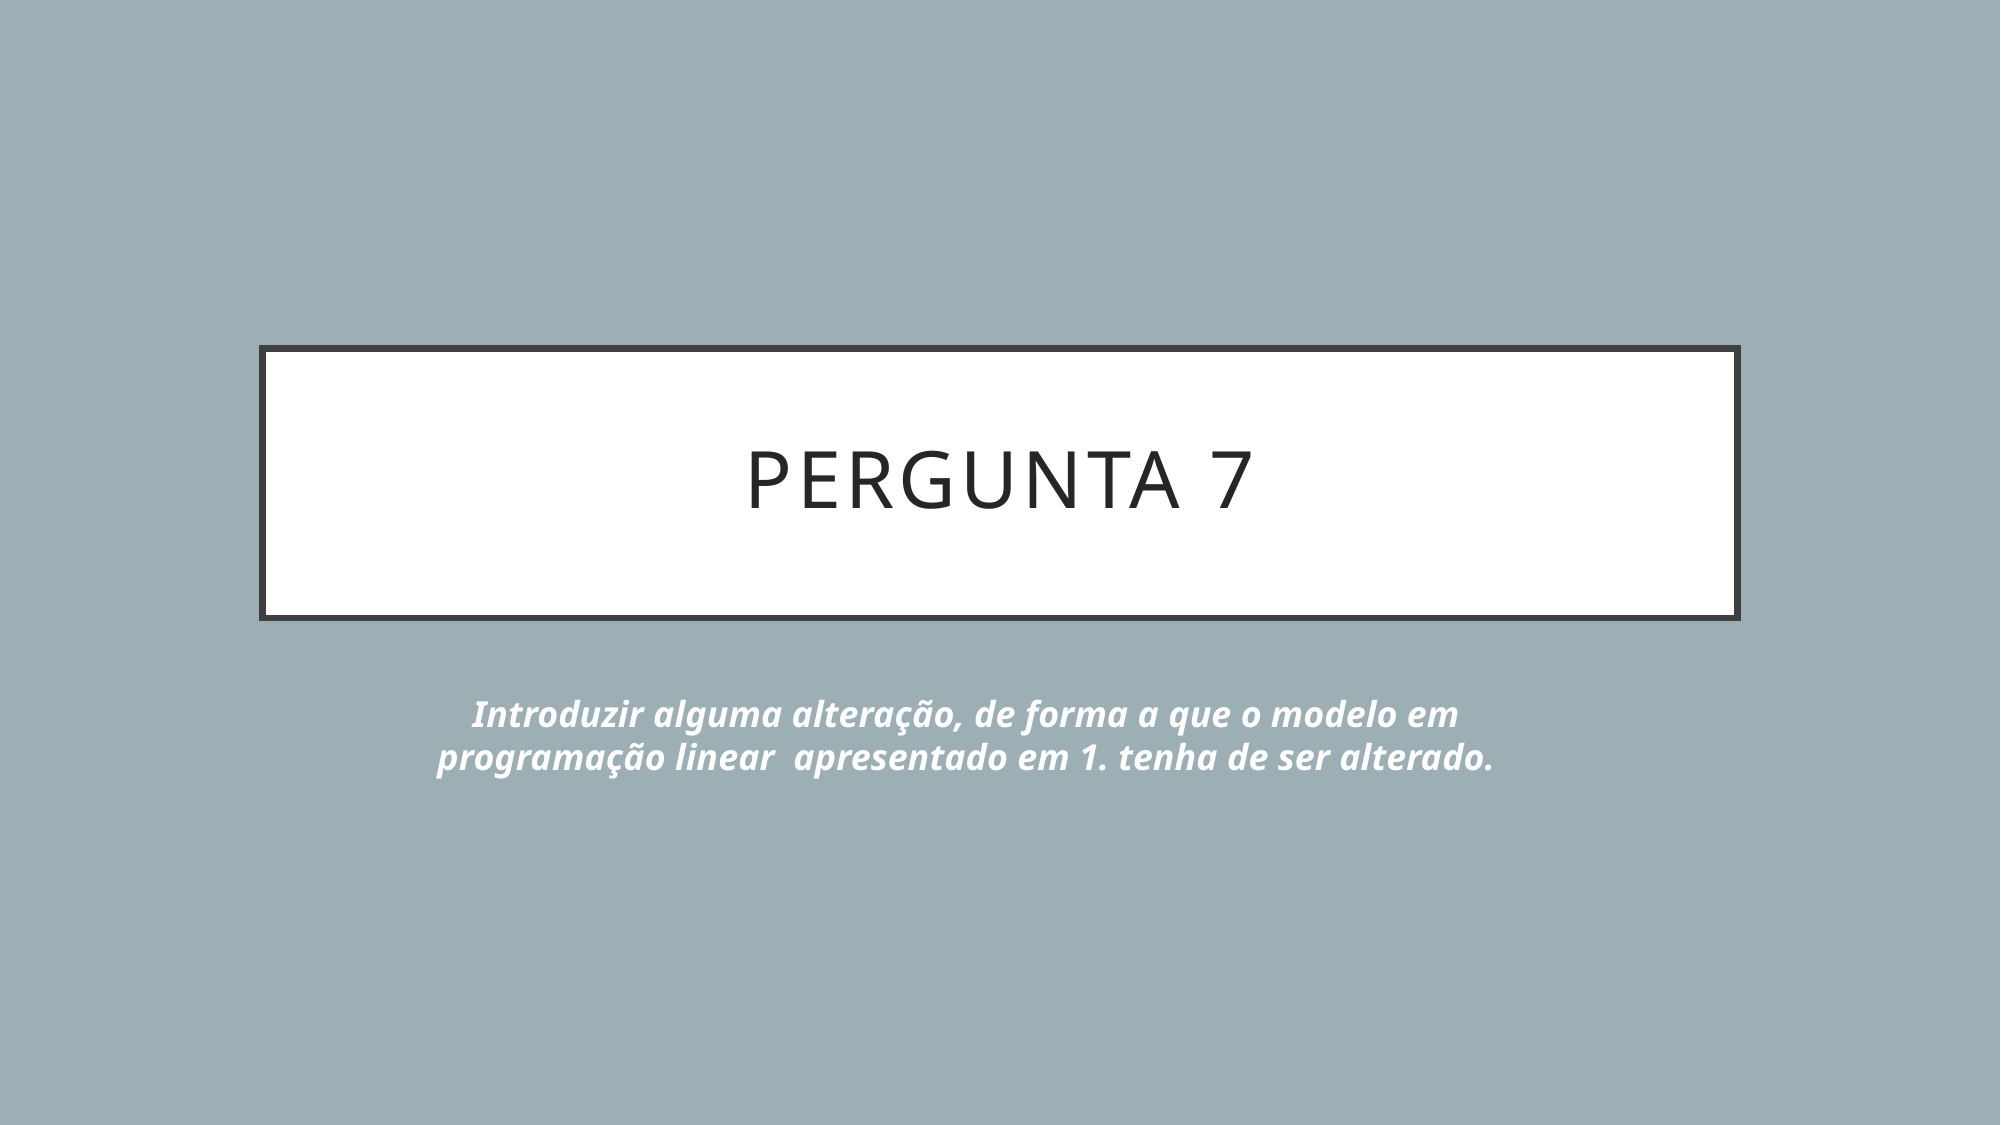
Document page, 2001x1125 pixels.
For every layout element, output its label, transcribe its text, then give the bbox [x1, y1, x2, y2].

subtitle Introduzir alguma alteração, de forma a que o modelo em programação linear apresentado em 1. tenha de ser alterado. [408, 684, 1525, 824]
title Pergunta 7 [259, 345, 1741, 621]
